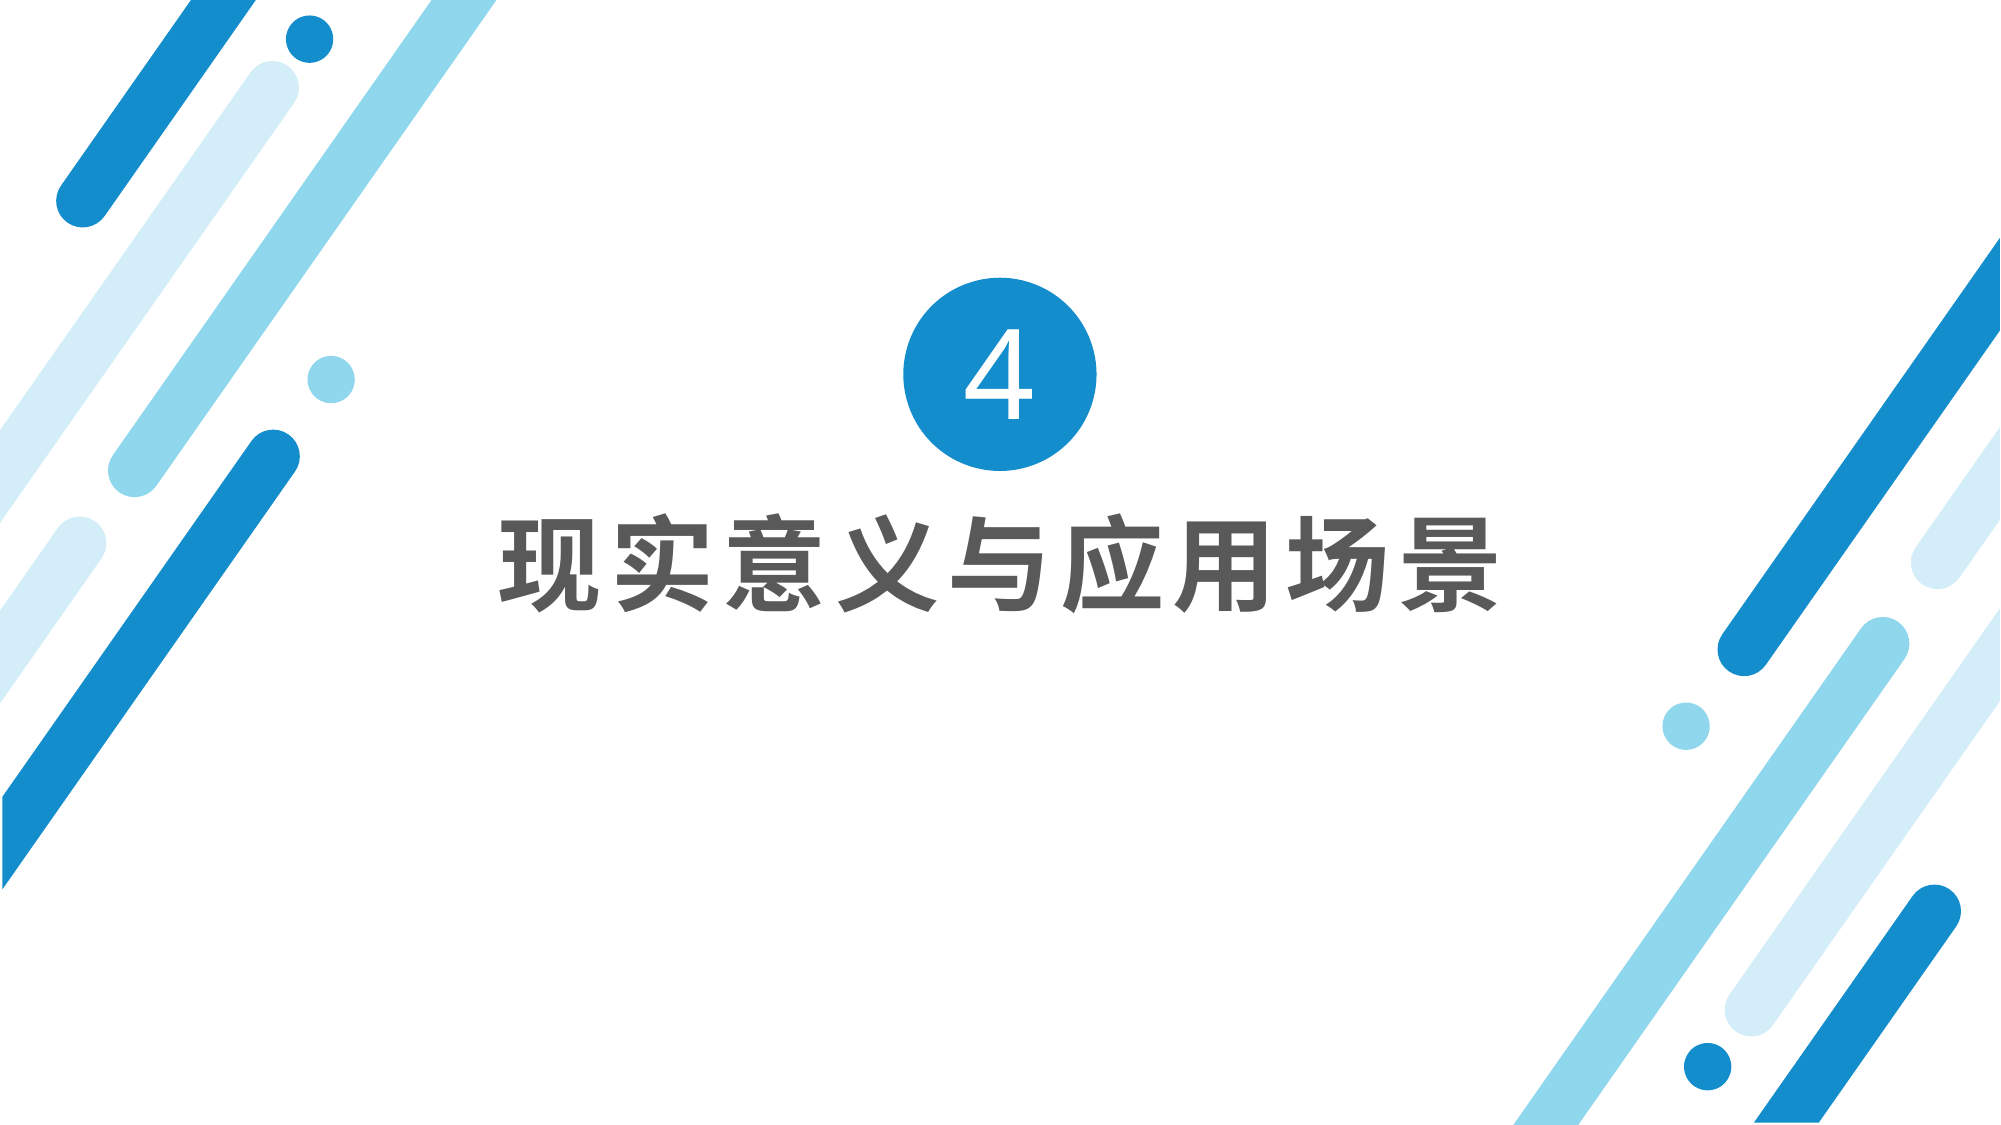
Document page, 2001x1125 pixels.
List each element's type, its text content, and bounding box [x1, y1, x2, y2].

text_box [1682, 1041, 1733, 1092]
text_box [55, 0, 258, 229]
text_box 现实意义与应用场景 [0, 492, 2000, 633]
text_box [956, 276, 1044, 287]
text_box [1661, 701, 1711, 751]
text_box [1820, 235, 2000, 492]
text_box [1512, 633, 1911, 1125]
text_box [942, 453, 1058, 472]
text_box [306, 354, 356, 405]
text_box [0, 59, 300, 492]
text_box [0, 633, 51, 706]
text_box 4 [901, 287, 1097, 453]
text_box [214, 428, 301, 492]
text_box [1716, 633, 1790, 678]
text_box [1953, 425, 2000, 492]
text_box [1752, 883, 1963, 1124]
text_box [1723, 633, 2000, 1038]
text_box [1, 633, 184, 893]
text_box [284, 14, 335, 64]
text_box [106, 0, 498, 492]
